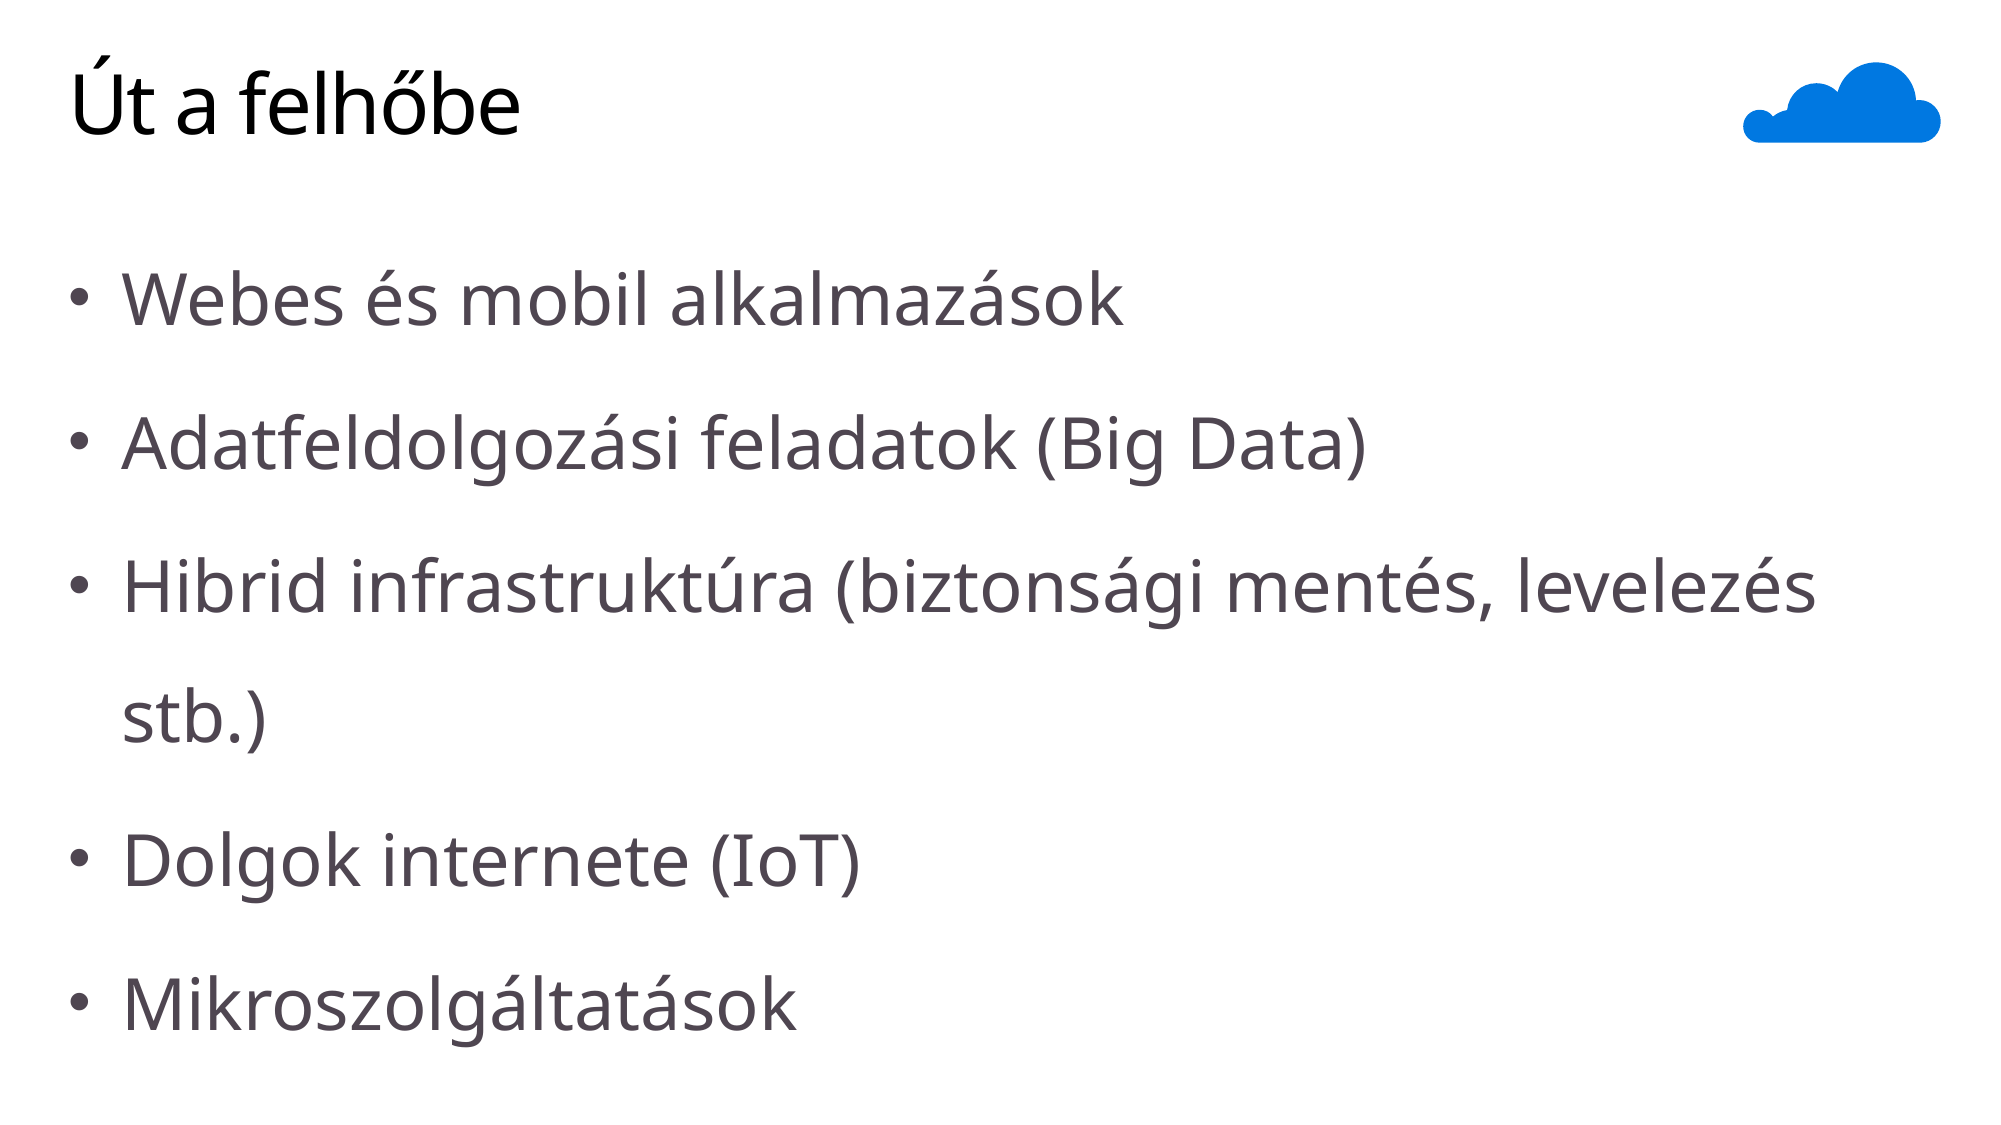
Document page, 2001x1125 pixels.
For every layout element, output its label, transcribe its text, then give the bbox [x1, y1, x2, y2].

list Webes és mobil alkalmazások Adatfeldolgozási feladatok (Big Data) Hibrid infrastruktúra (biztonsági mentés, levelezés stb.) Dolgok internete (IoT) Mikroszolgáltatások [44, 196, 1956, 1063]
title Út a felhőbe [44, 47, 1957, 196]
